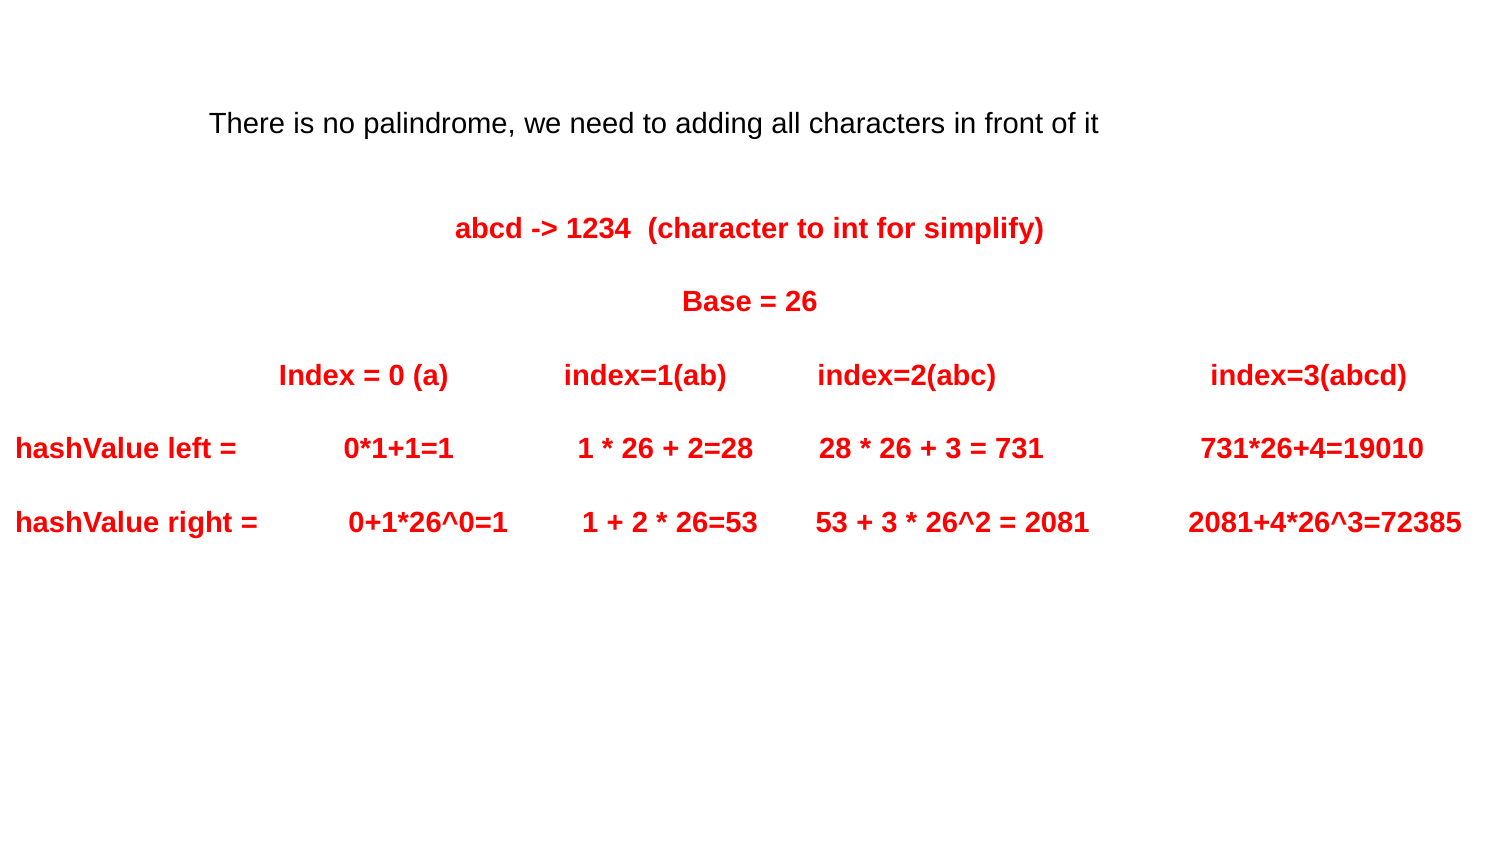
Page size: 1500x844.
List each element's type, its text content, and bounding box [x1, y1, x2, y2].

text_box There is no palindrome, we need to adding all characters in front of it [193, 89, 1265, 191]
list abcd -> 1234 (character to int for simplify) Base = 26 Index = 0 (a) index=1(ab) index=2(abc) index=3(abcd) hashValue left = 0*1+1=1 1 * 26 + 2=28 28 * 26 + 3 = 731 731*26+4=19010 hashValue right = 0+1*26^0=1 1 + 2 * 26=53 53 + 3 * 26^2 = 2081 2081+4*26^3=72385 [0, 189, 1500, 750]
